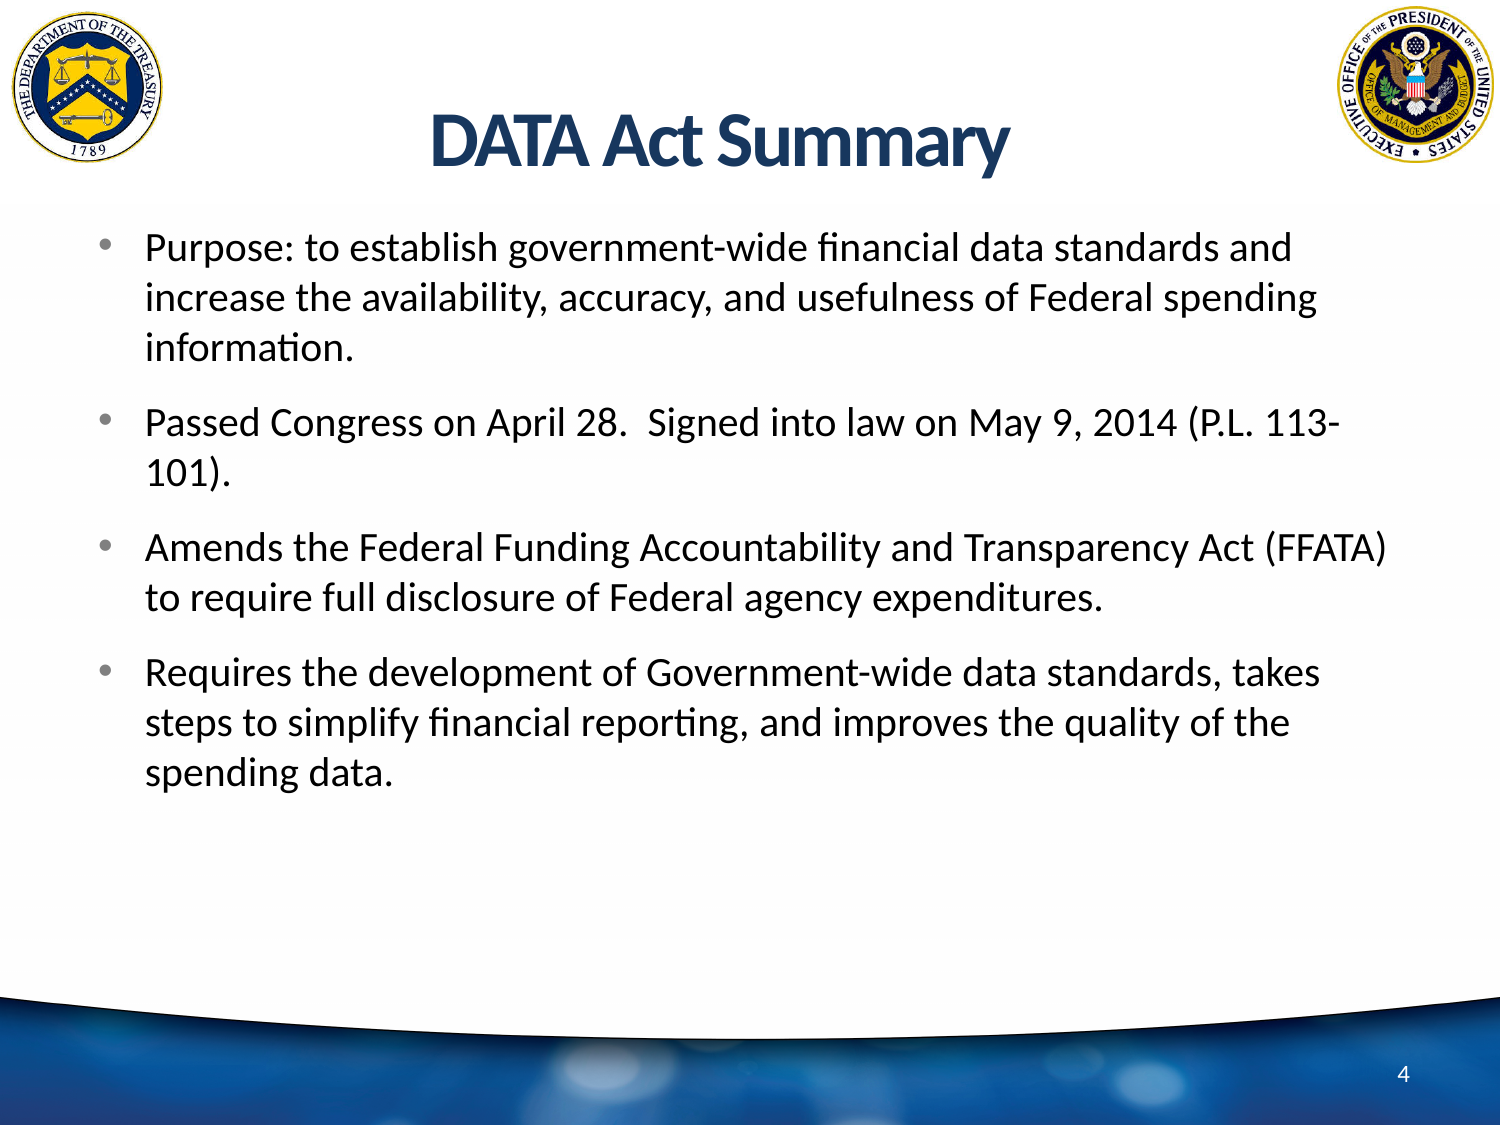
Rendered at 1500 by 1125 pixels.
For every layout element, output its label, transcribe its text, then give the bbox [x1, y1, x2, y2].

text_box DATA Act Summary [83, 83, 1359, 202]
picture [0, 203, 1500, 1125]
picture [1337, 6, 1494, 163]
picture [11, 11, 163, 163]
